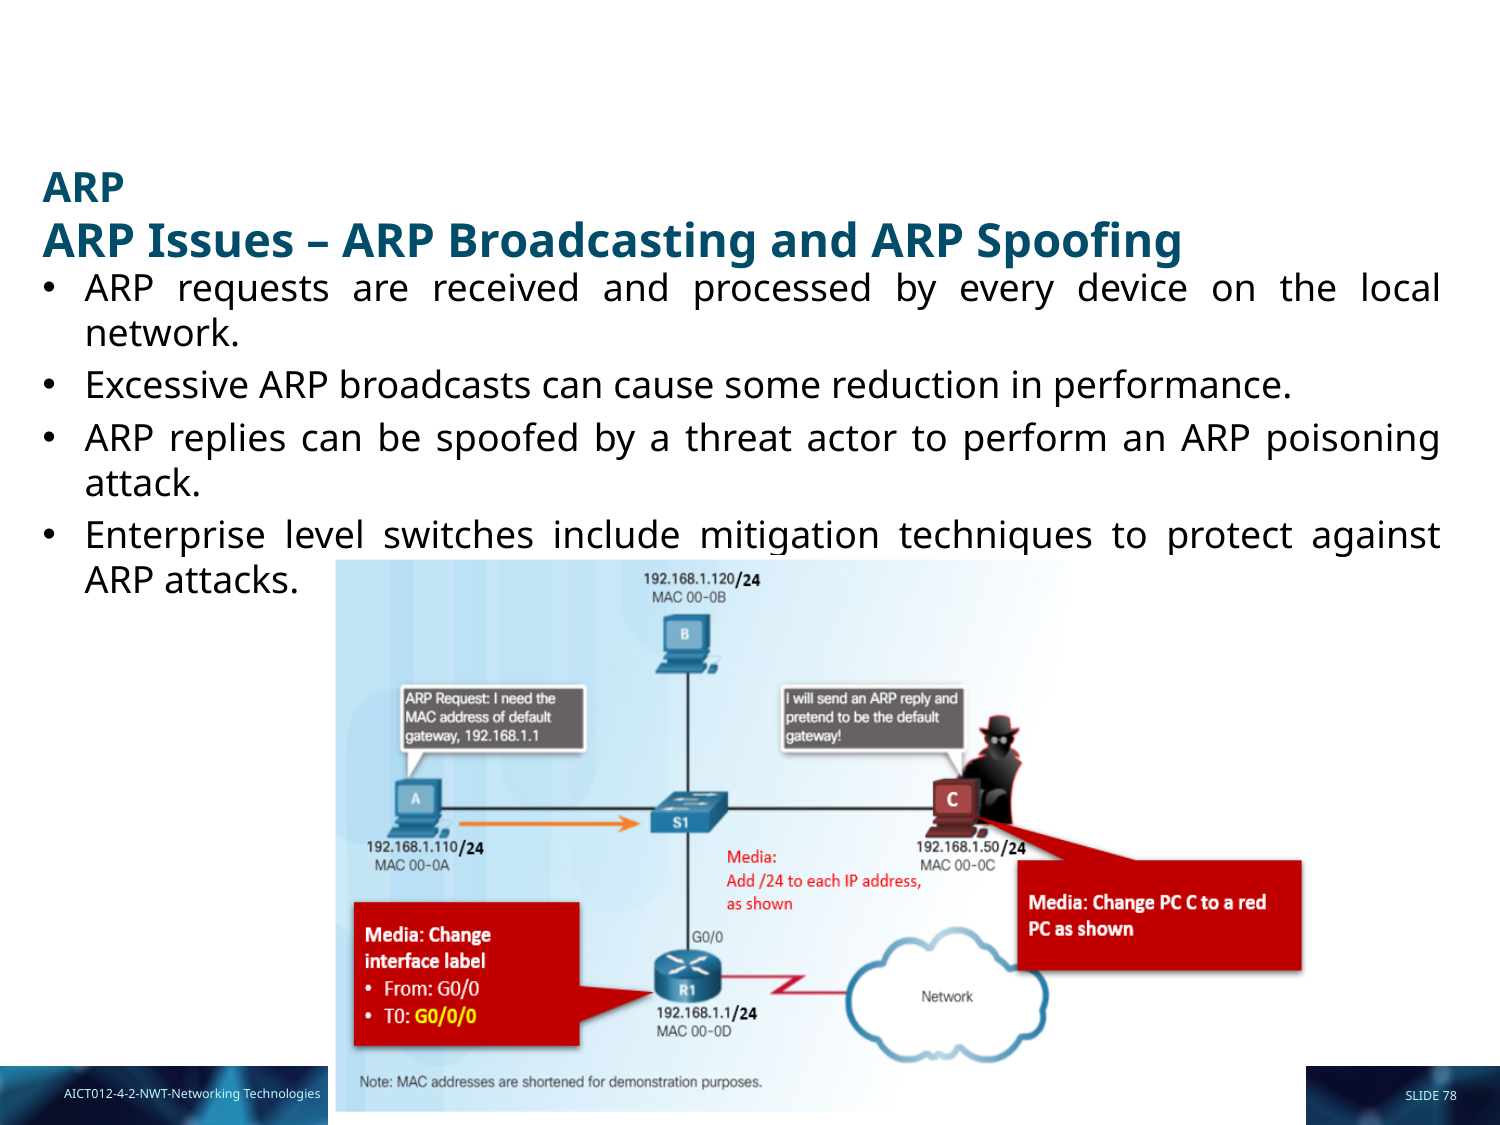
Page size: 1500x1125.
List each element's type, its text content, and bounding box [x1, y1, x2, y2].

title ARP ARP Issues – ARP Broadcasting and ARP Spoofing [27, 168, 1395, 259]
picture [0, 555, 1500, 1125]
list ARP requests are received and processed by every device on the local network. Excessive ARP broadcasts can cause some reduction in performance. ARP replies can be spoofed by a threat actor to perform an ARP poisoning attack. Enterprise level switches include mitigation techniques to protect against ARP attacks. [27, 256, 1458, 406]
